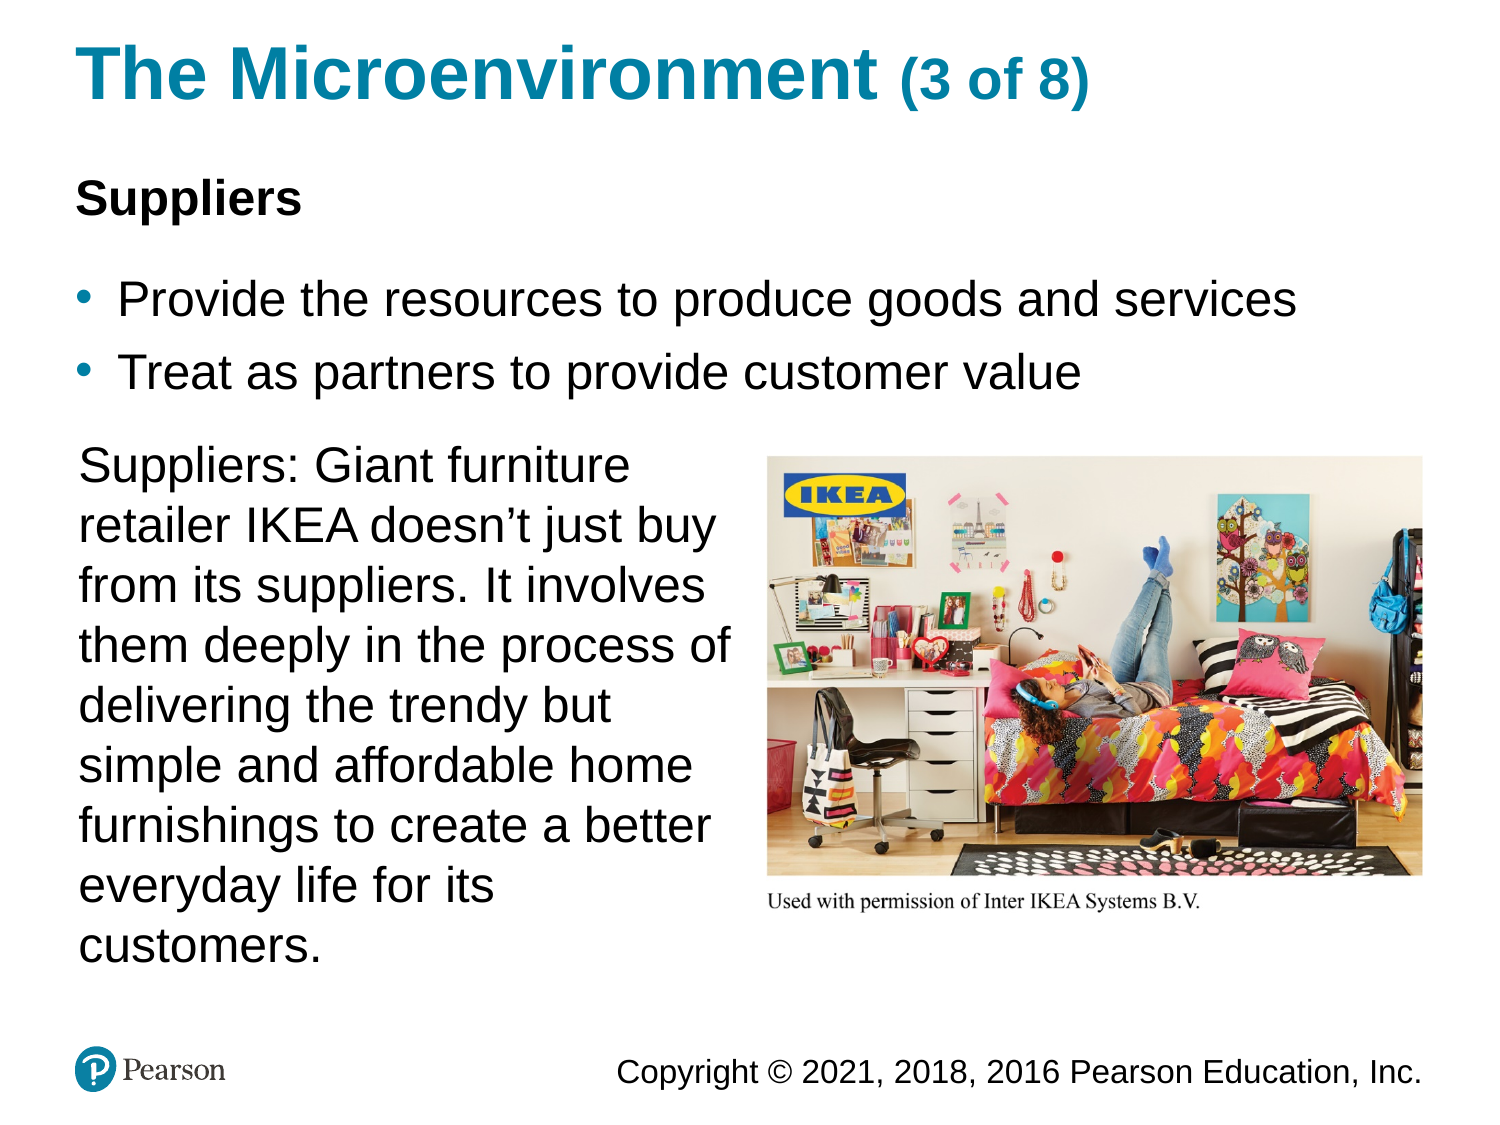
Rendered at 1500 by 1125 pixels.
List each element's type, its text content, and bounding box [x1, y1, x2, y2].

title The Microenvironment (3 of 8) [75, 30, 1425, 115]
list Suppliers: Giant furniture retailer IKEA doesn’t just buy from its suppliers. It involves them deeply in the process of delivering the trendy but simple and affordable home furnishings to create a better everyday life for its customers. [78, 432, 748, 980]
list Suppliers [75, 402, 1425, 803]
list Suppliers [75, 164, 1425, 266]
picture [765, 455, 1423, 913]
list Provide the resources to produce goods and services Treat as partners to provide customer value [75, 266, 1425, 402]
